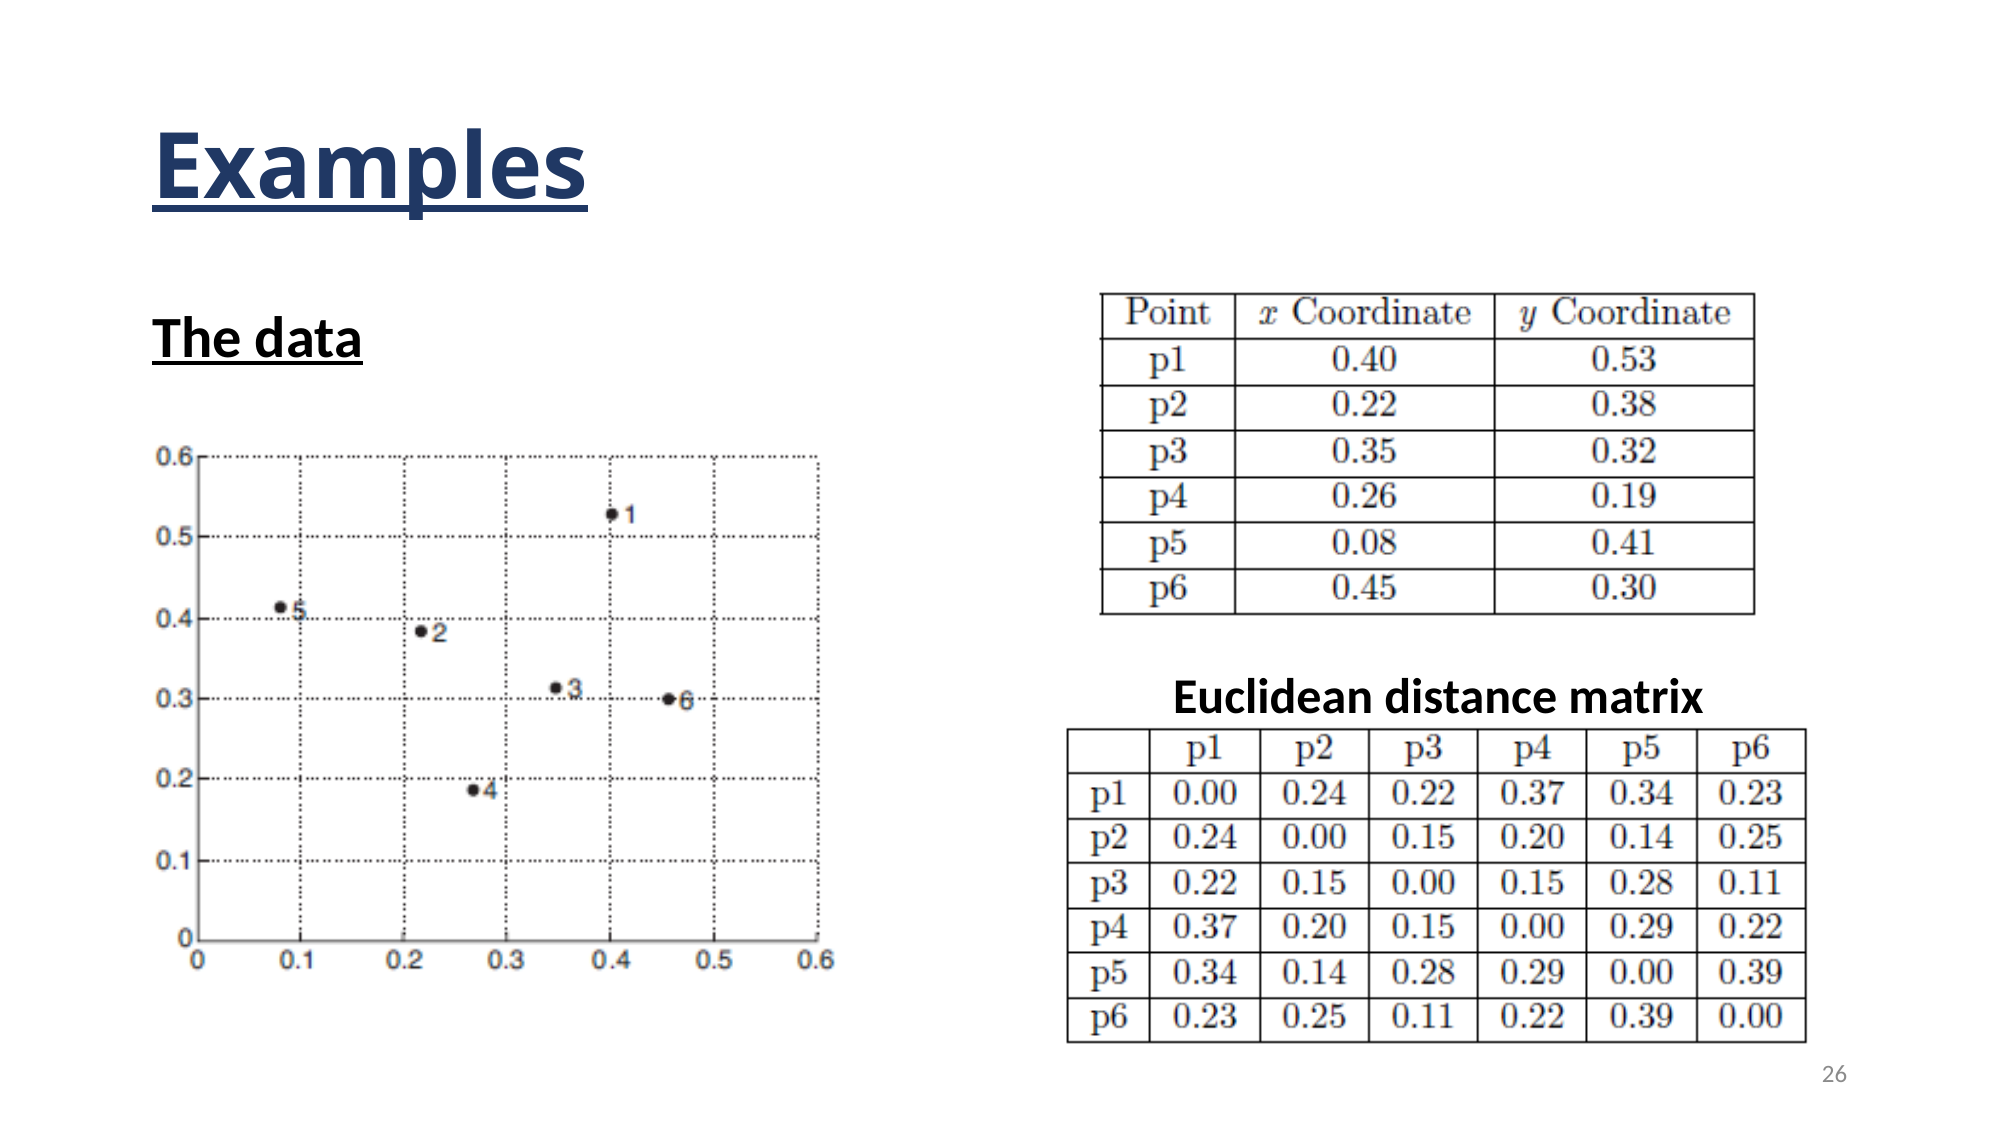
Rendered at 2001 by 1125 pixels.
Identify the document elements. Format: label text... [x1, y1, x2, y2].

picture [1075, 265, 1765, 642]
slide_number 26 [1412, 1042, 1863, 1103]
title Examples [137, 59, 1863, 278]
picture [58, 415, 914, 996]
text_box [1051, 656, 1827, 1061]
list The data [137, 299, 988, 1014]
